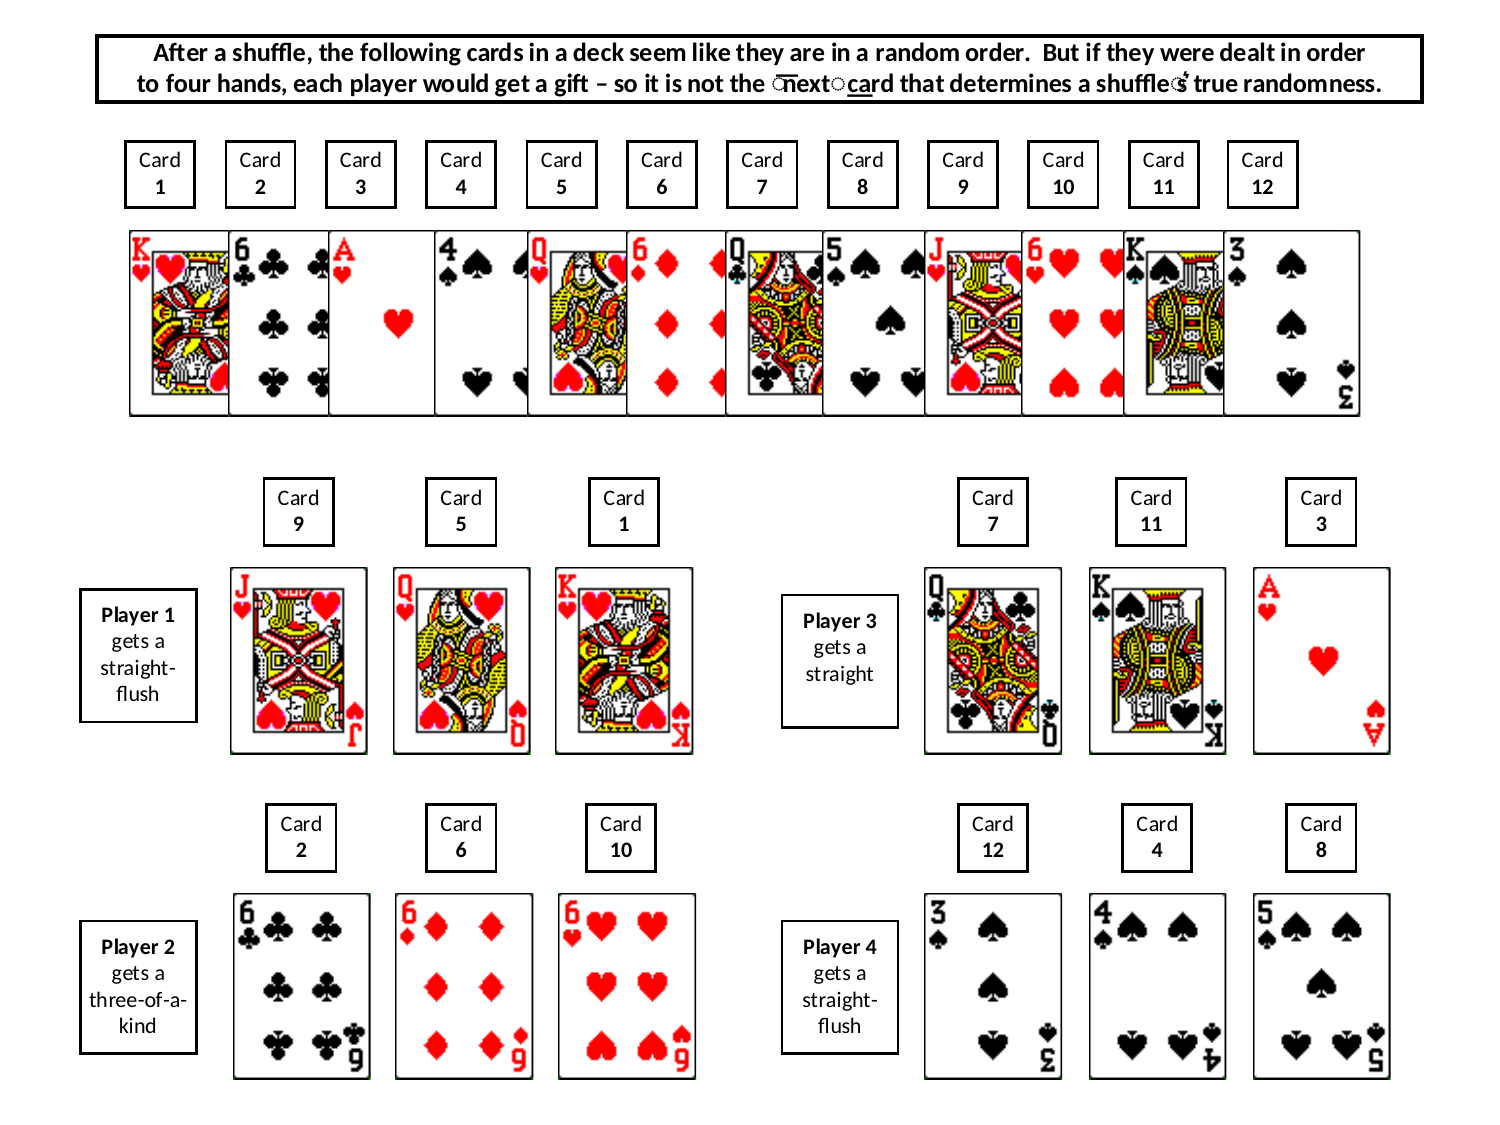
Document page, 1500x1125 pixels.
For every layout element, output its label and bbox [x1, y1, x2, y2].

picture [76, 28, 1424, 1082]
